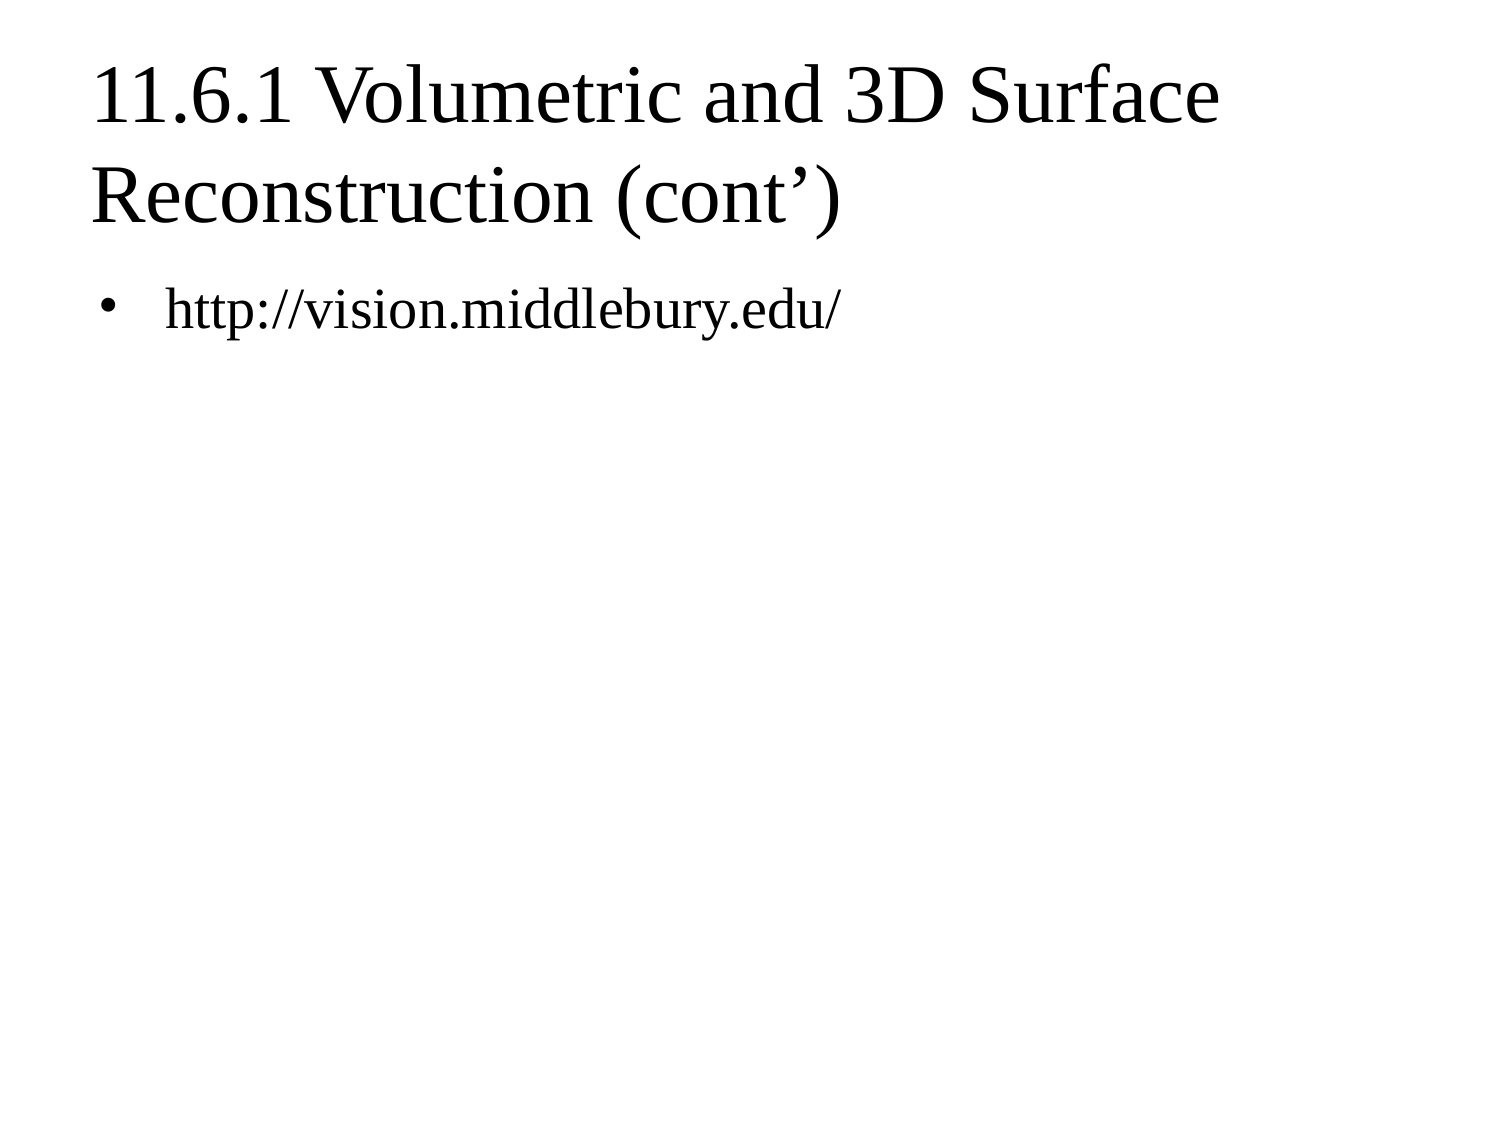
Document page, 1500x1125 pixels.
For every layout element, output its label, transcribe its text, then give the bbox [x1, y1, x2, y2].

title 11.6.1 Volumetric and 3D Surface Reconstruction (cont’) [75, 45, 1425, 233]
list http://vision.middlebury.edu/ [75, 262, 1425, 1005]
